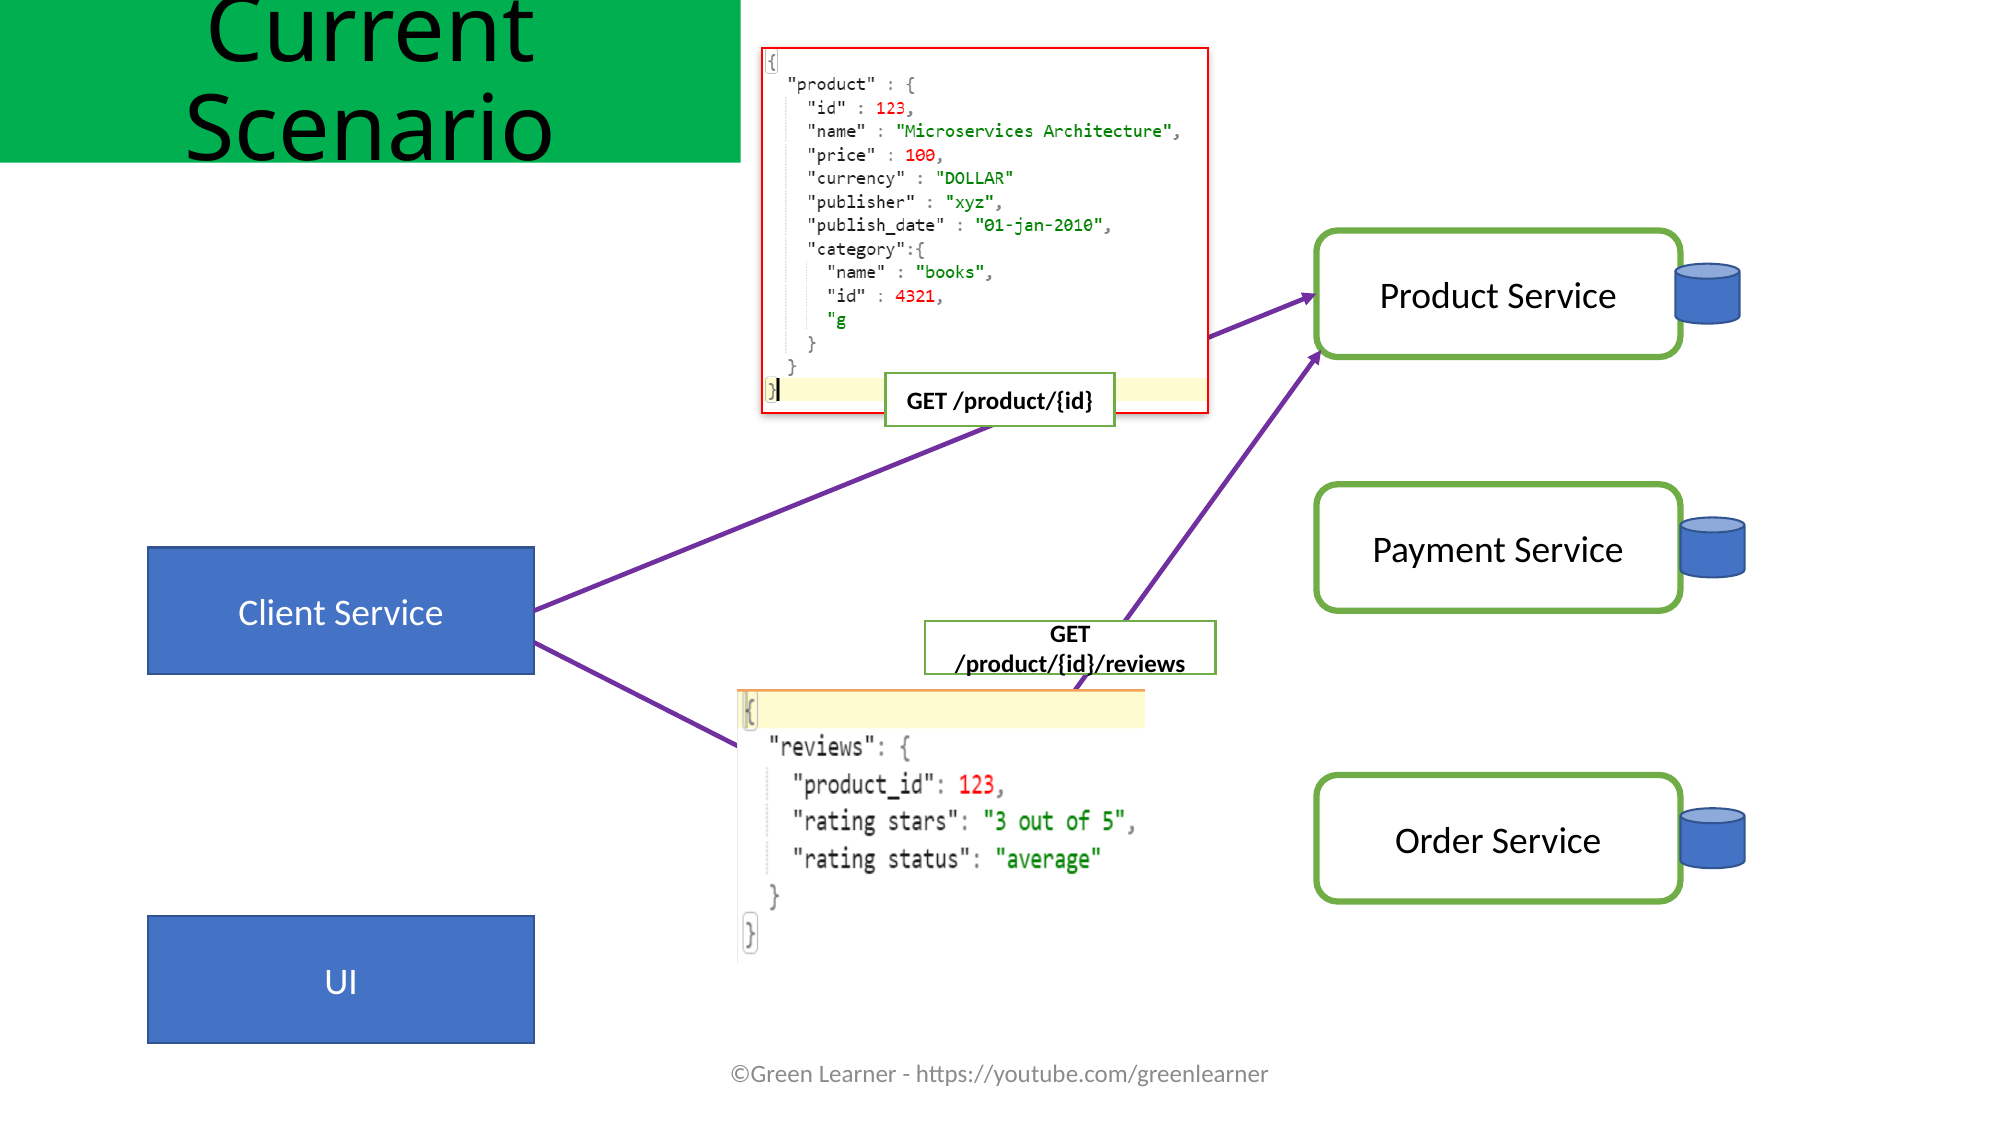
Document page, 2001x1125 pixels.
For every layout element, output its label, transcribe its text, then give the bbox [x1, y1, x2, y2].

text_box GET /product/{id}/reviews [924, 620, 957, 642]
title Current Scenario [0, 0, 741, 163]
text_box Payment Service [1322, 483, 1682, 612]
text_box [1679, 807, 1746, 870]
picture [737, 689, 1145, 963]
text_box UI [147, 915, 535, 1044]
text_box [533, 642, 957, 858]
text_box Client Service [147, 546, 535, 675]
text_box [1674, 262, 1741, 325]
text_box Order Service [1315, 773, 1682, 903]
footer ©Green Learner - https://youtube.com/greenlearner [662, 1042, 1338, 1103]
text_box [957, 349, 1322, 853]
text_box [1679, 516, 1746, 579]
text_box Product Service [1315, 229, 1682, 359]
picture [763, 49, 1207, 412]
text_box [533, 293, 957, 611]
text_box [1207, 293, 1317, 349]
